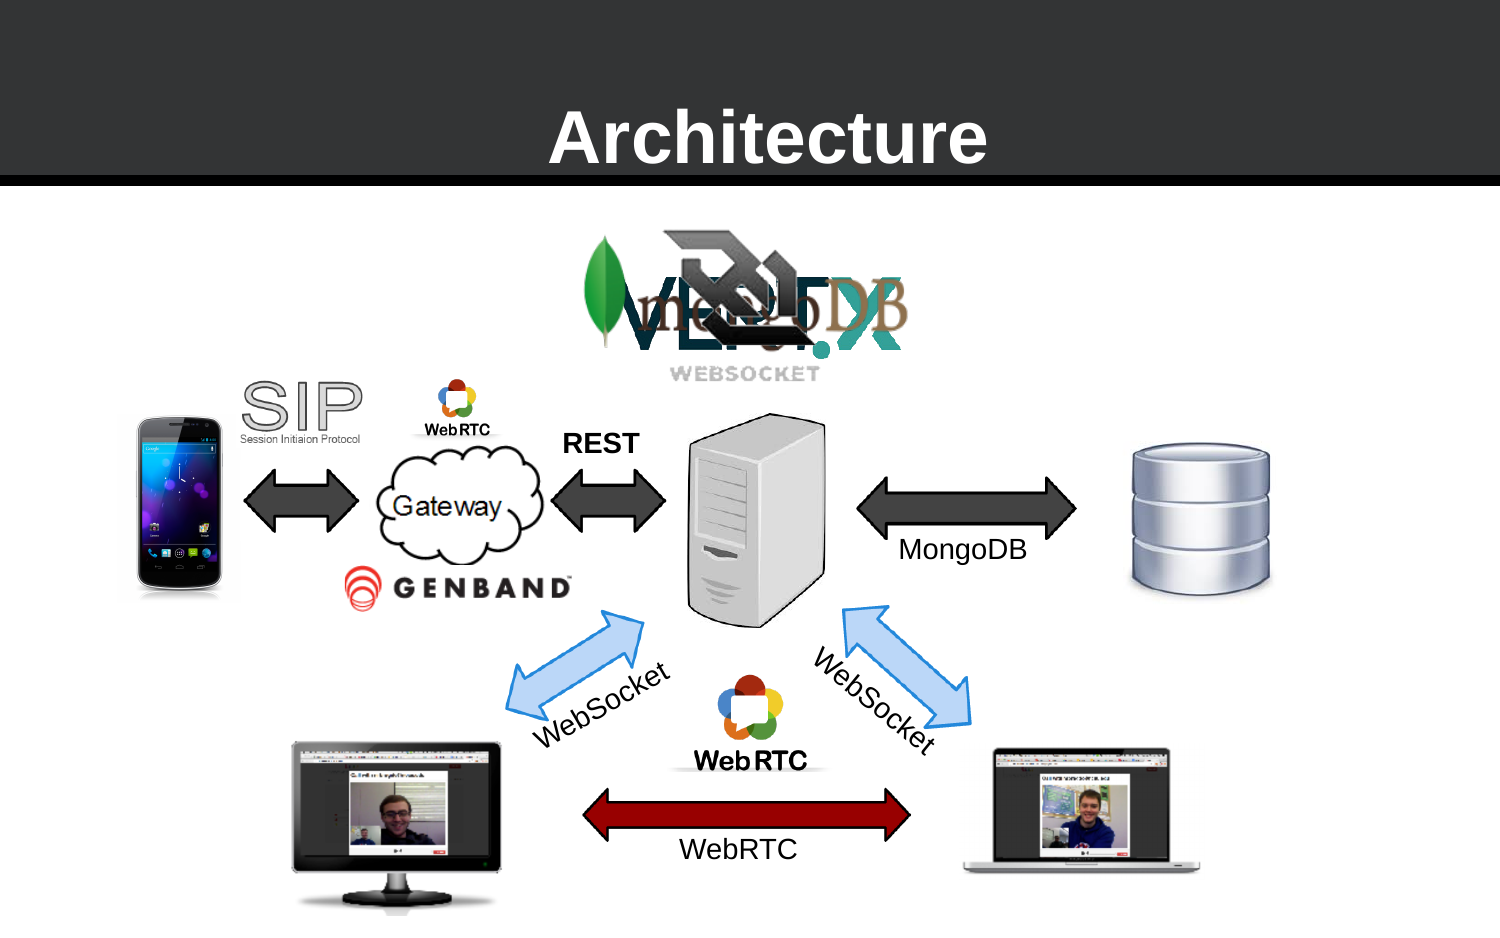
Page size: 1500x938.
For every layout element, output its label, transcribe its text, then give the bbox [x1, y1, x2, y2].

text_box [117, 414, 241, 603]
title Architecture [75, 37, 1425, 194]
text_box [834, 594, 984, 737]
text_box WebSocket [790, 618, 975, 784]
text_box [1108, 426, 1295, 615]
text_box [547, 469, 670, 541]
text_box [288, 738, 506, 916]
text_box [498, 603, 649, 727]
text_box [853, 468, 1081, 549]
picture [0, 0, 1500, 938]
text_box [687, 413, 826, 628]
text_box REST [547, 409, 670, 469]
text_box [656, 663, 844, 772]
text_box [403, 372, 511, 450]
text_box [575, 772, 916, 850]
text_box WebSocket [506, 625, 701, 771]
text_box [959, 743, 1205, 880]
text_box [240, 460, 363, 541]
text_box [572, 222, 656, 366]
text_box [236, 379, 367, 448]
text_box [656, 217, 835, 391]
text_box [344, 565, 572, 612]
text_box [369, 437, 548, 565]
text_box [835, 222, 919, 366]
text_box MongoDB [883, 515, 1092, 575]
text_box WebRTC [664, 815, 836, 857]
